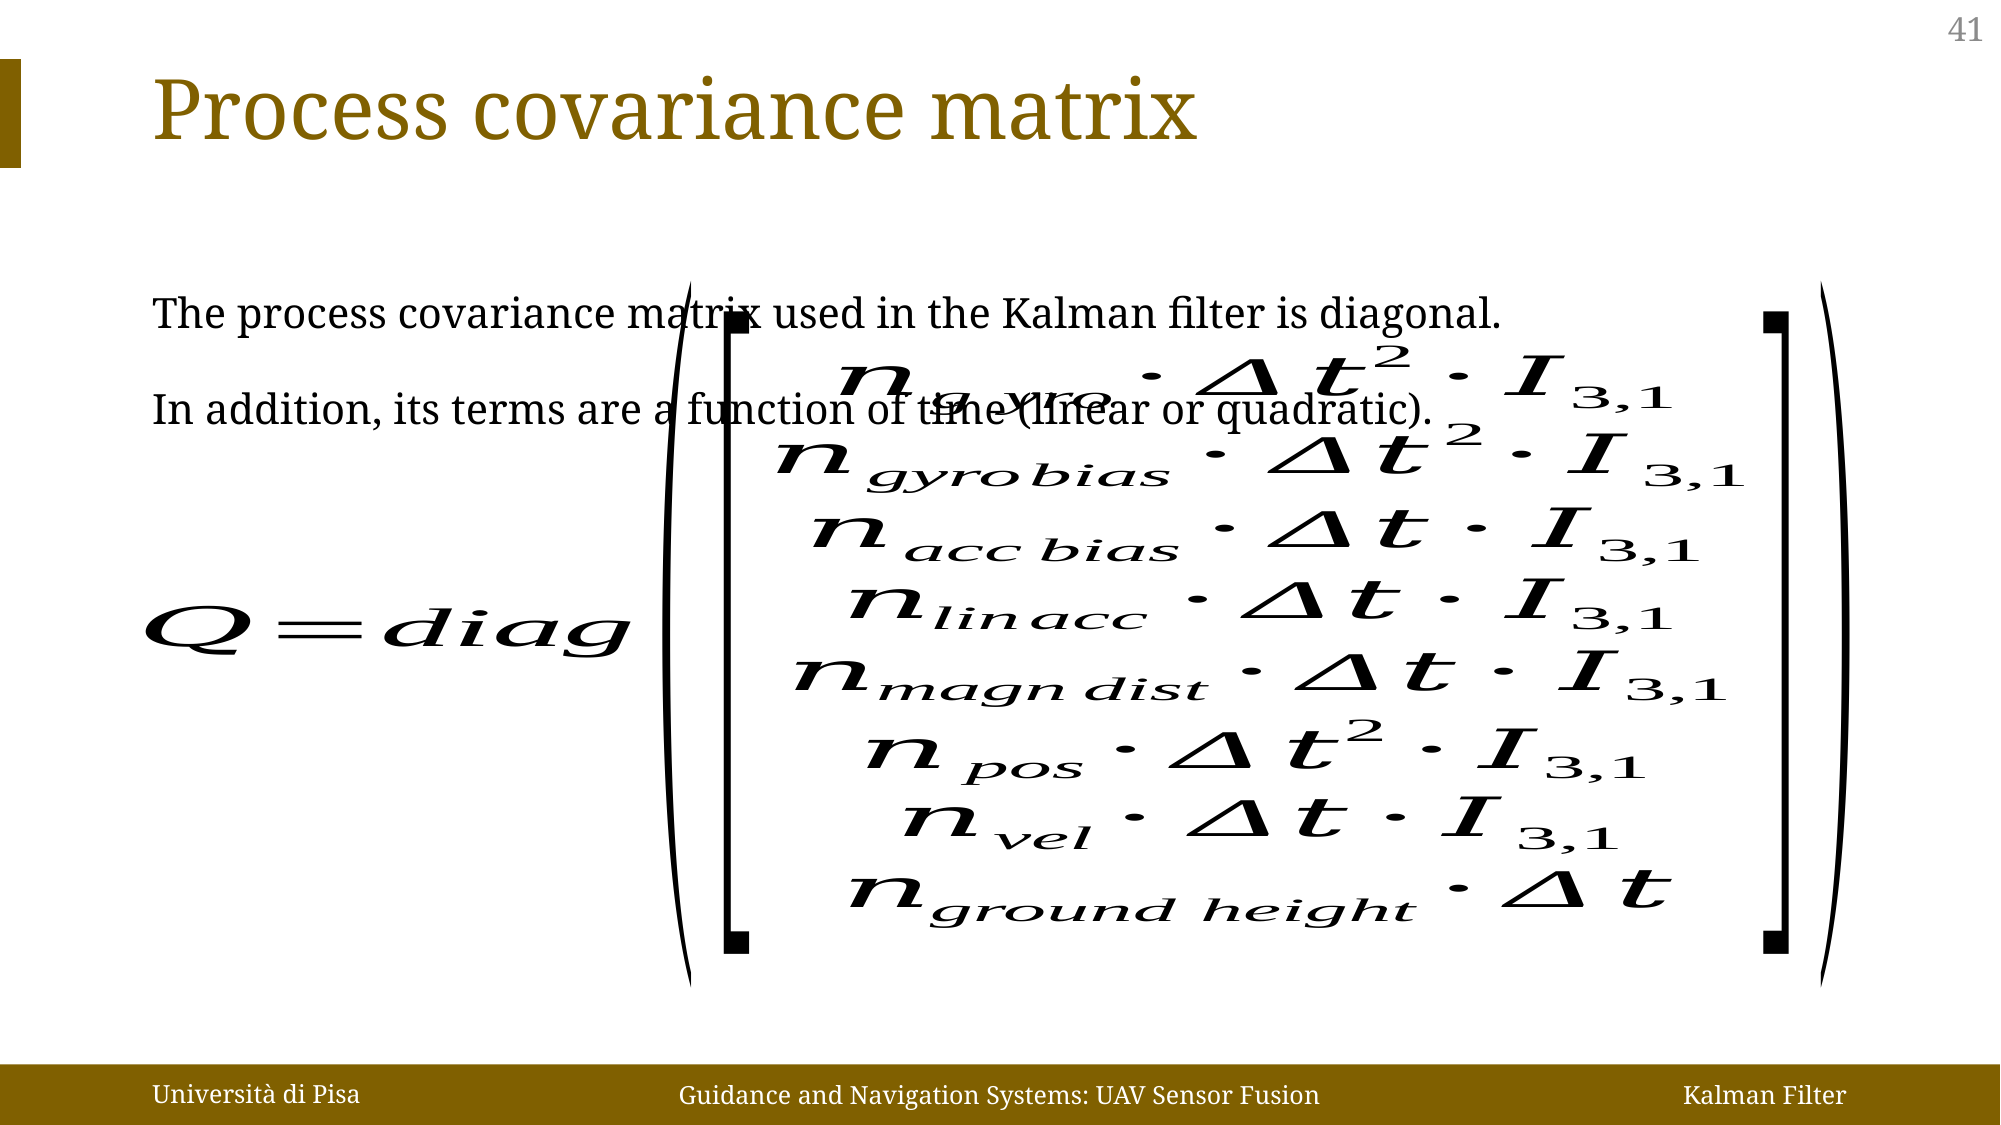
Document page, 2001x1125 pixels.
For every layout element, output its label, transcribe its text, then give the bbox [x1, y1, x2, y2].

slide_number Università di Pisa [137, 1063, 588, 1124]
text_box Process covariance matrix [137, 59, 1863, 165]
text_box Kalman Filter [1412, 1065, 1863, 1125]
text_box [0, 1063, 2000, 1125]
text_box The process covariance matrix used in the Kalman filter is diagonal. In addition, its terms are a function of time (linear or quadratic). [137, 254, 1863, 969]
slide_number 41 [1550, 0, 2000, 61]
footer Guidance and Navigation Systems: UAV Sensor Fusion [662, 1065, 1338, 1125]
